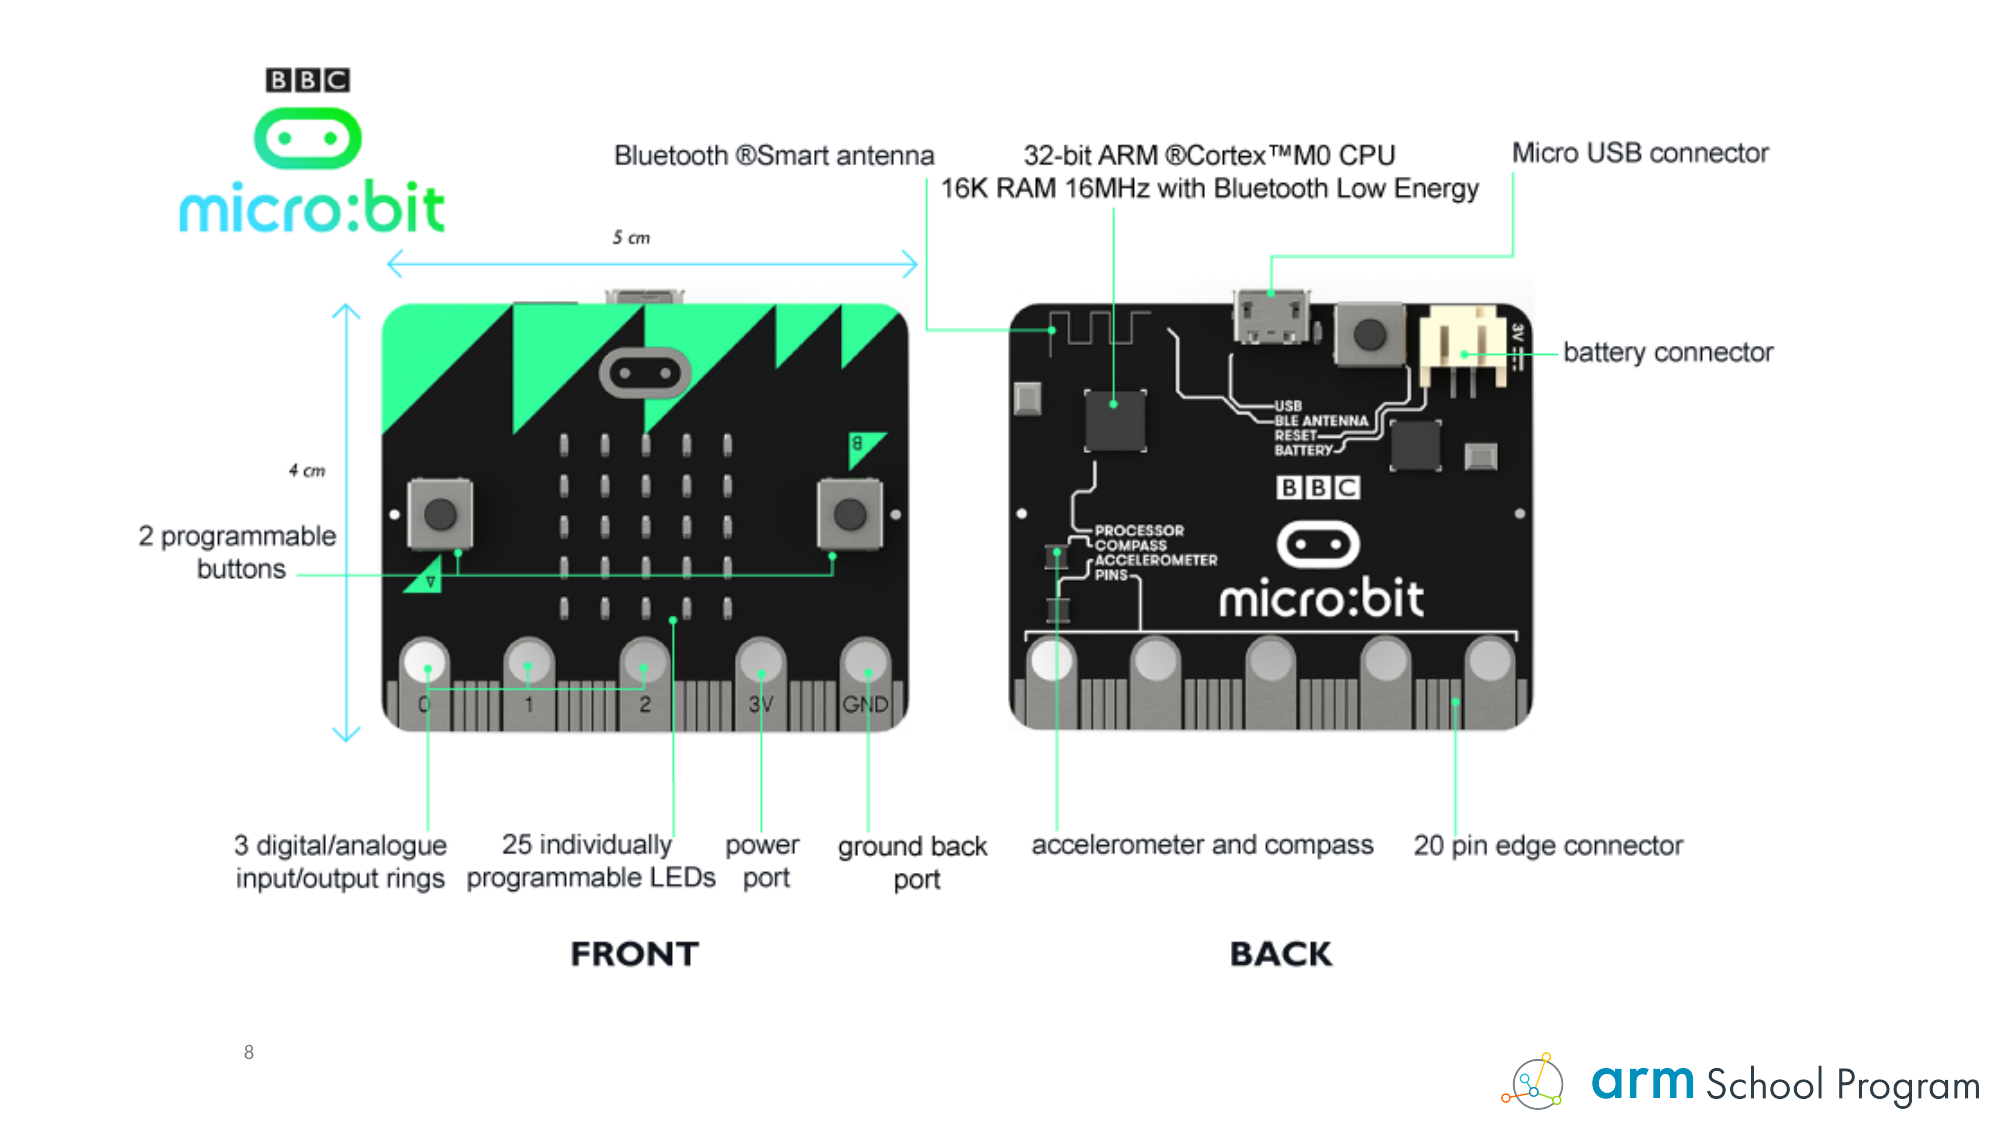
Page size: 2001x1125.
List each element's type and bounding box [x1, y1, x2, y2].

picture [1501, 1052, 1979, 1110]
list [94, 41, 1843, 1025]
